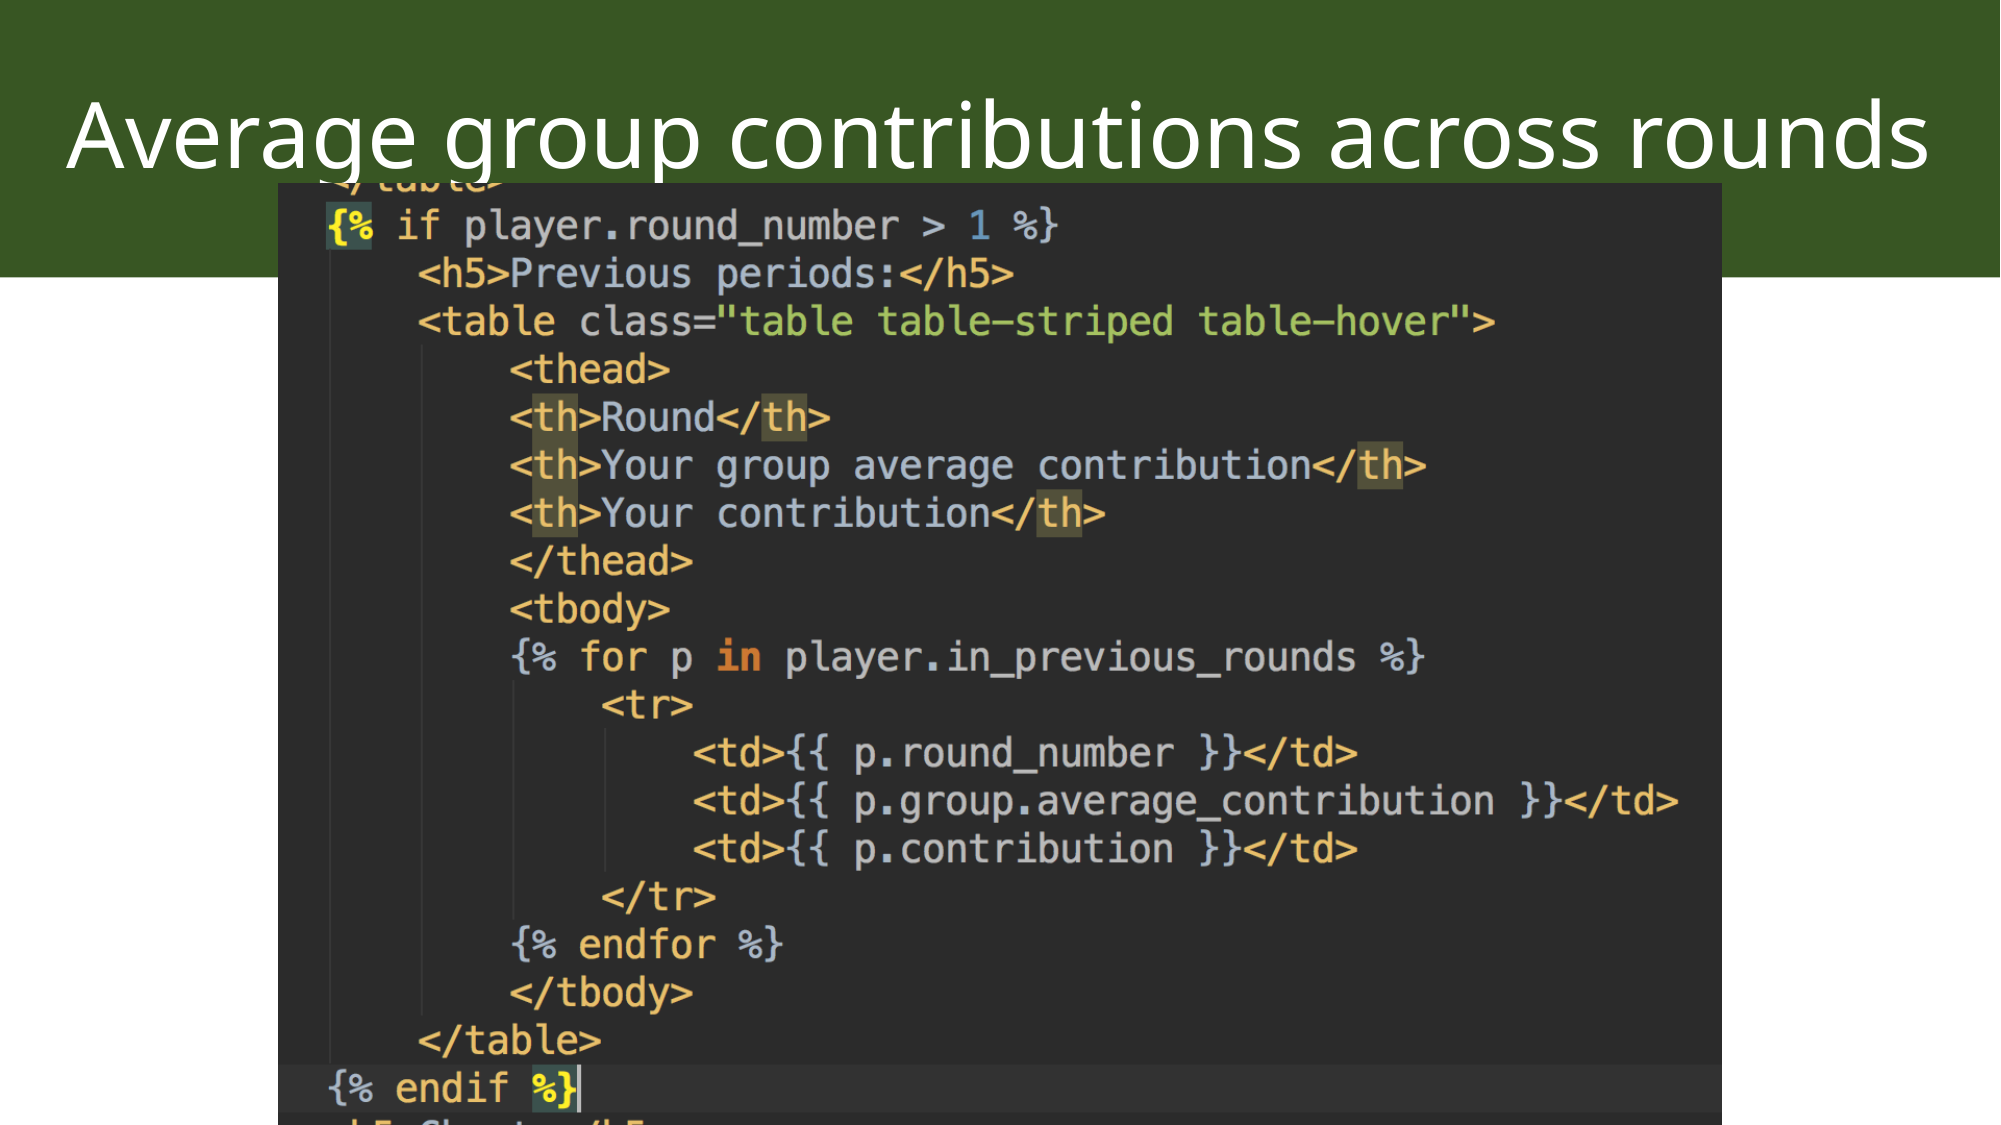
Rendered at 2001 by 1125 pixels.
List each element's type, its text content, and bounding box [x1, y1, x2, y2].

title Average group contributions across rounds [0, 0, 2000, 278]
picture [278, 183, 1722, 1125]
